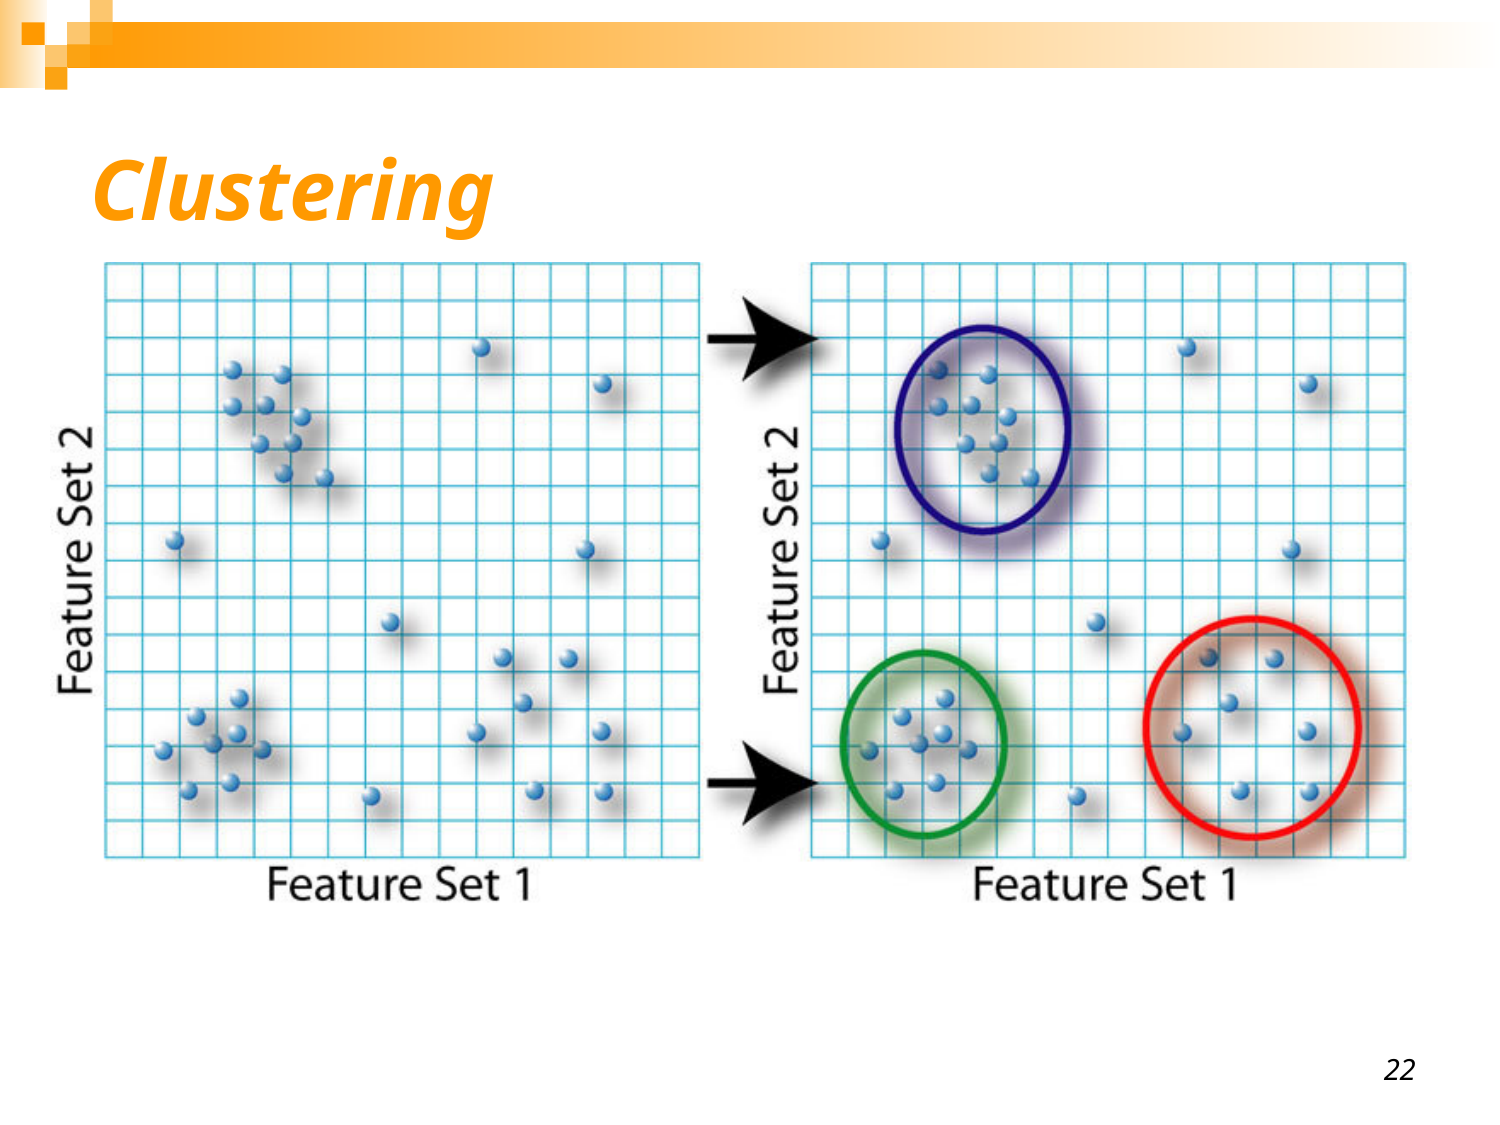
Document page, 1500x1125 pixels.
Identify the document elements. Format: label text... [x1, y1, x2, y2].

title Clustering [75, 75, 1425, 300]
slide_number 22 [1080, 1023, 1431, 1099]
picture [49, 262, 1412, 913]
